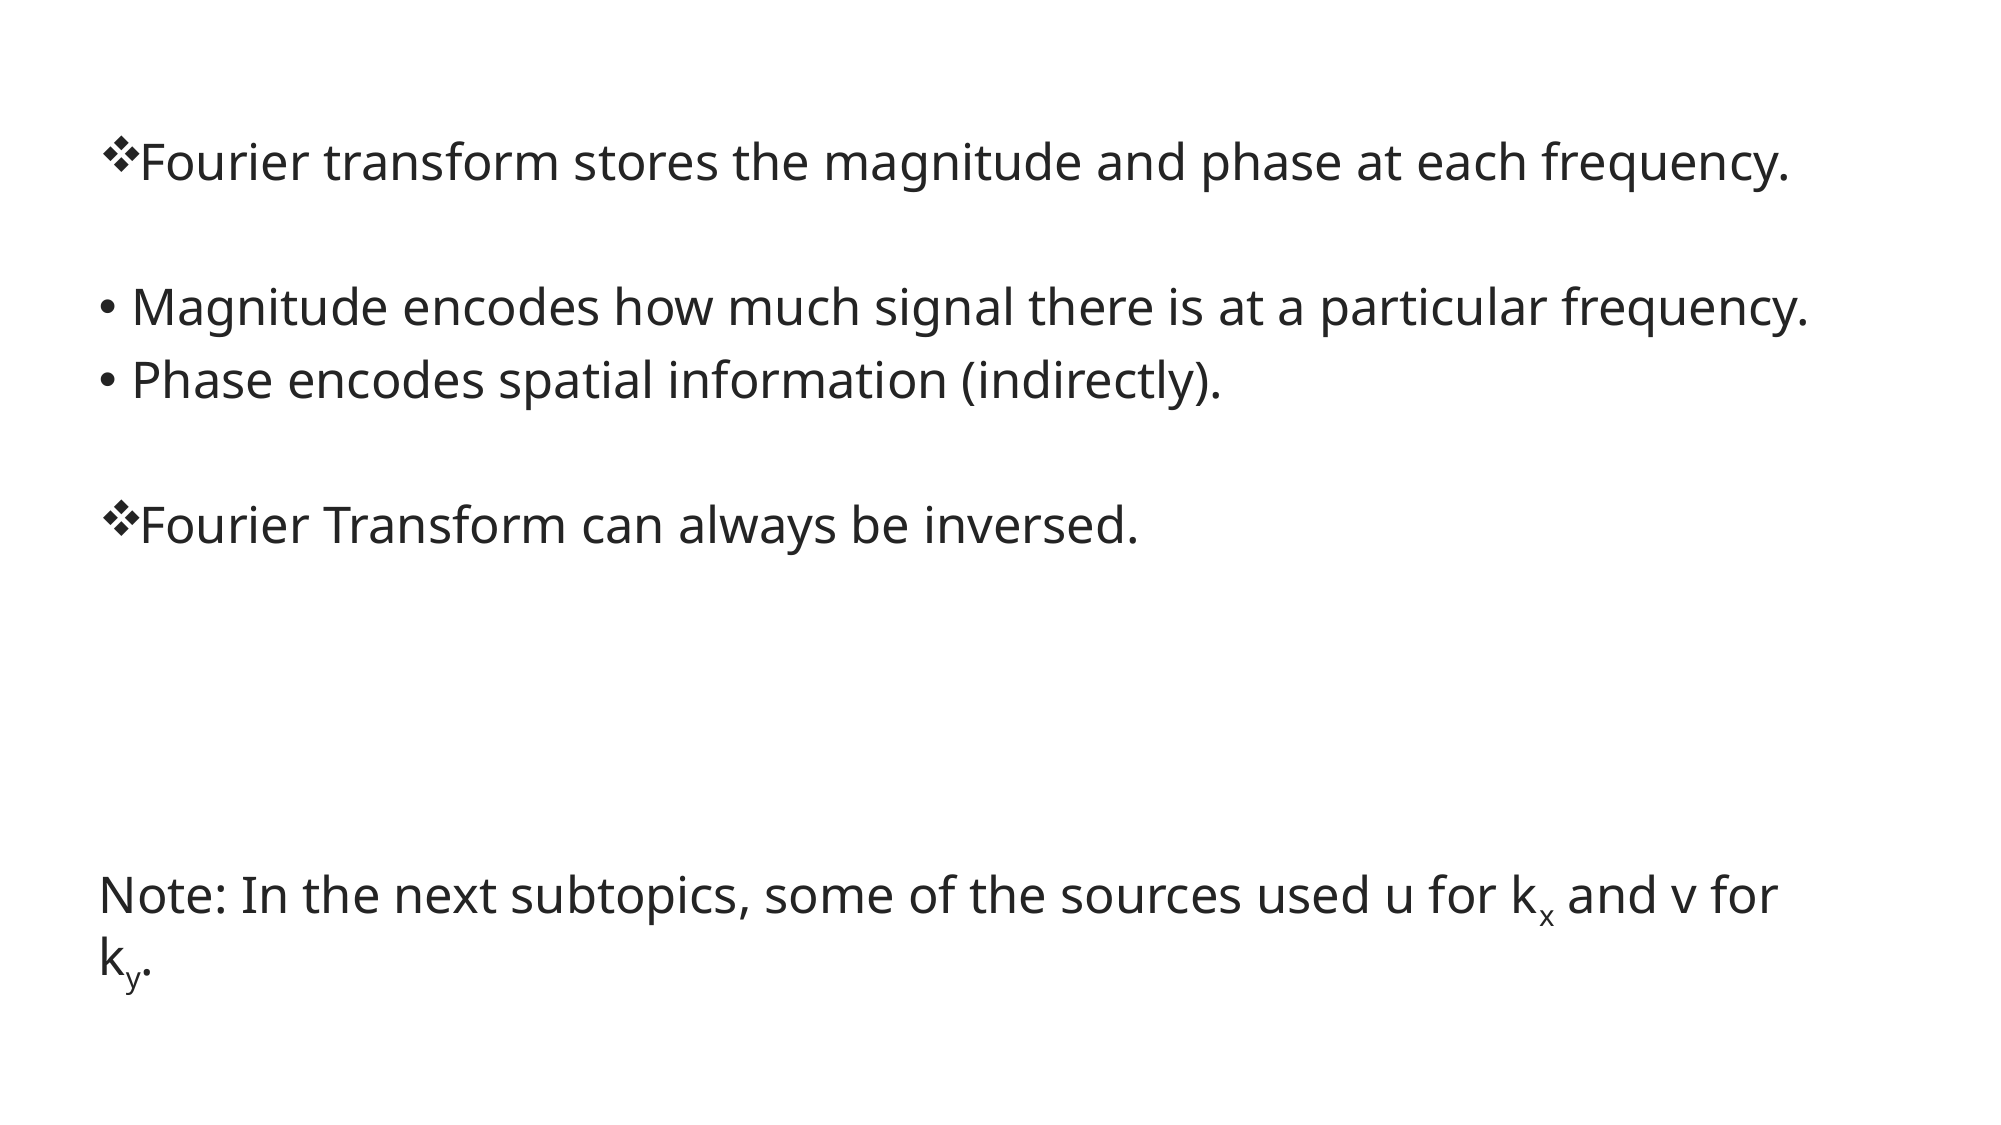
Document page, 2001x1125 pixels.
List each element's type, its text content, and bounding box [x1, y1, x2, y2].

list Fourier transform stores the magnitude and phase at each frequency. Magnitude encodes how much signal there is at a particular frequency. Phase encodes spatial information (indirectly). Fourier Transform can always be inversed. Note: In the next subtopics, some of the sources used u for kx and v for ky. [83, 129, 1863, 1063]
